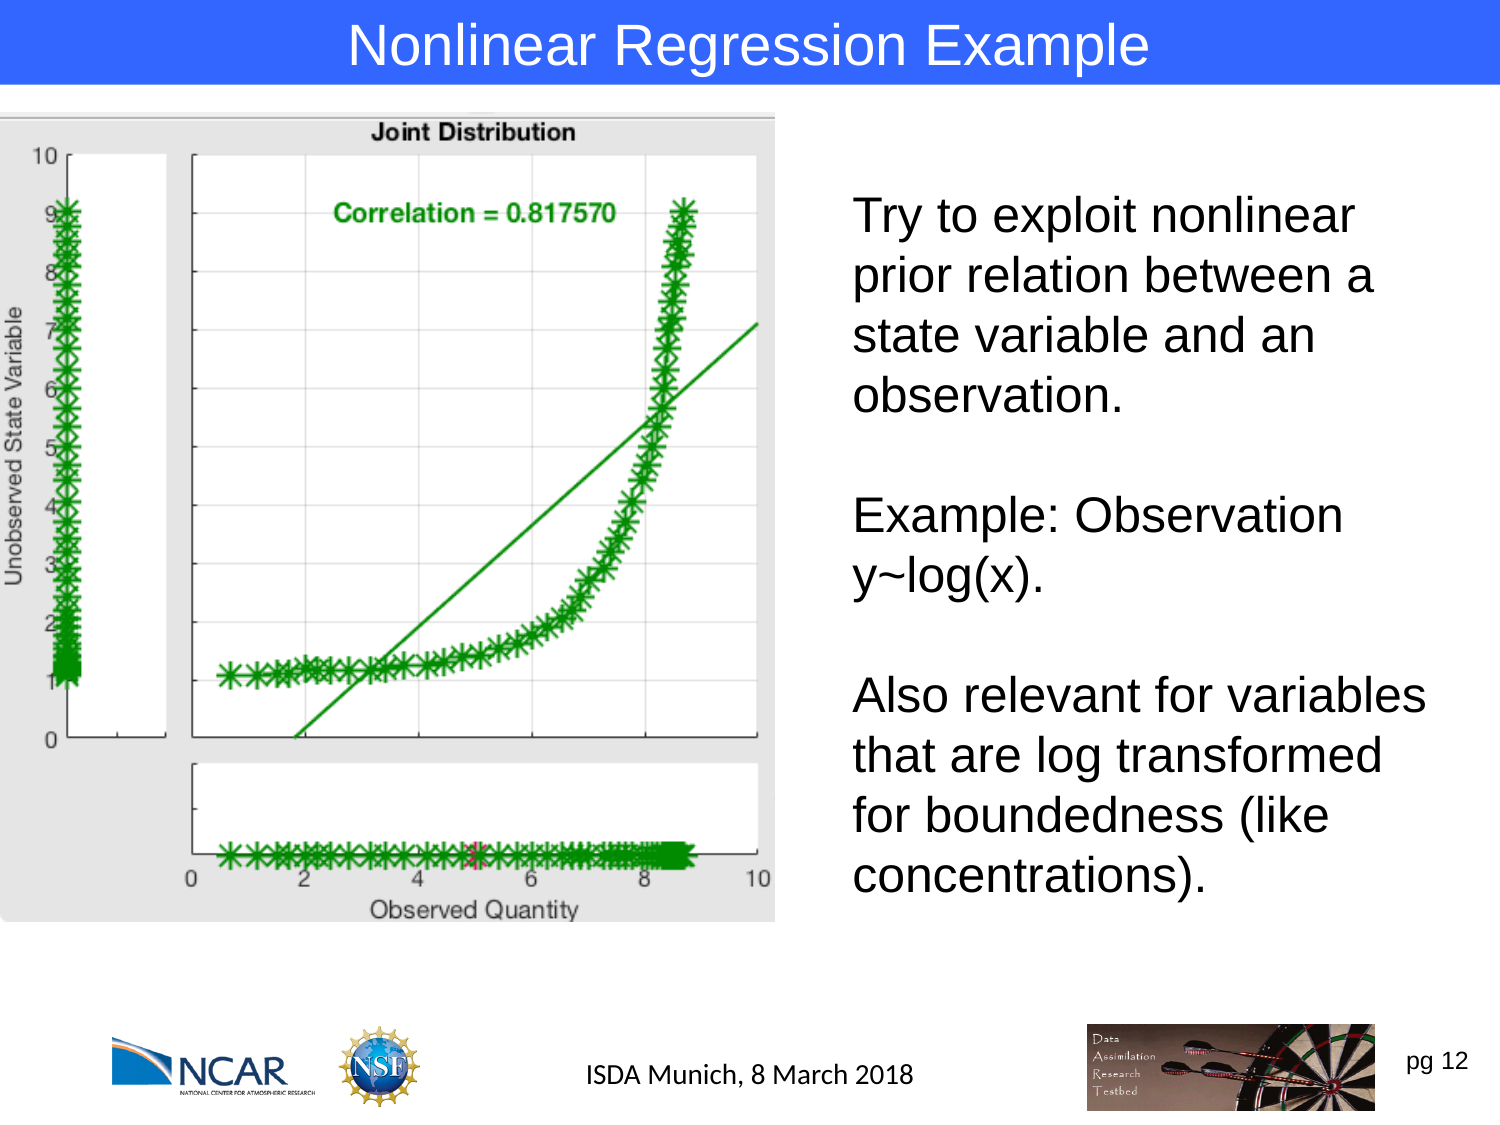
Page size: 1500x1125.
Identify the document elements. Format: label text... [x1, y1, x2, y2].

picture [0, 112, 776, 922]
text_box Try to exploit nonlinear prior relation between a state variable and an observation. Example: Observation y~log(x). Also relevant for variables that are log transformed for boundedness (like concentrations). [837, 174, 1450, 910]
picture [337, 1024, 421, 1108]
picture [112, 1037, 315, 1095]
footer ISDA Munich, 8 March 2018 [512, 1042, 988, 1103]
text_box Nonlinear Regression Example [0, 0, 1500, 85]
picture [1087, 1024, 1375, 1111]
